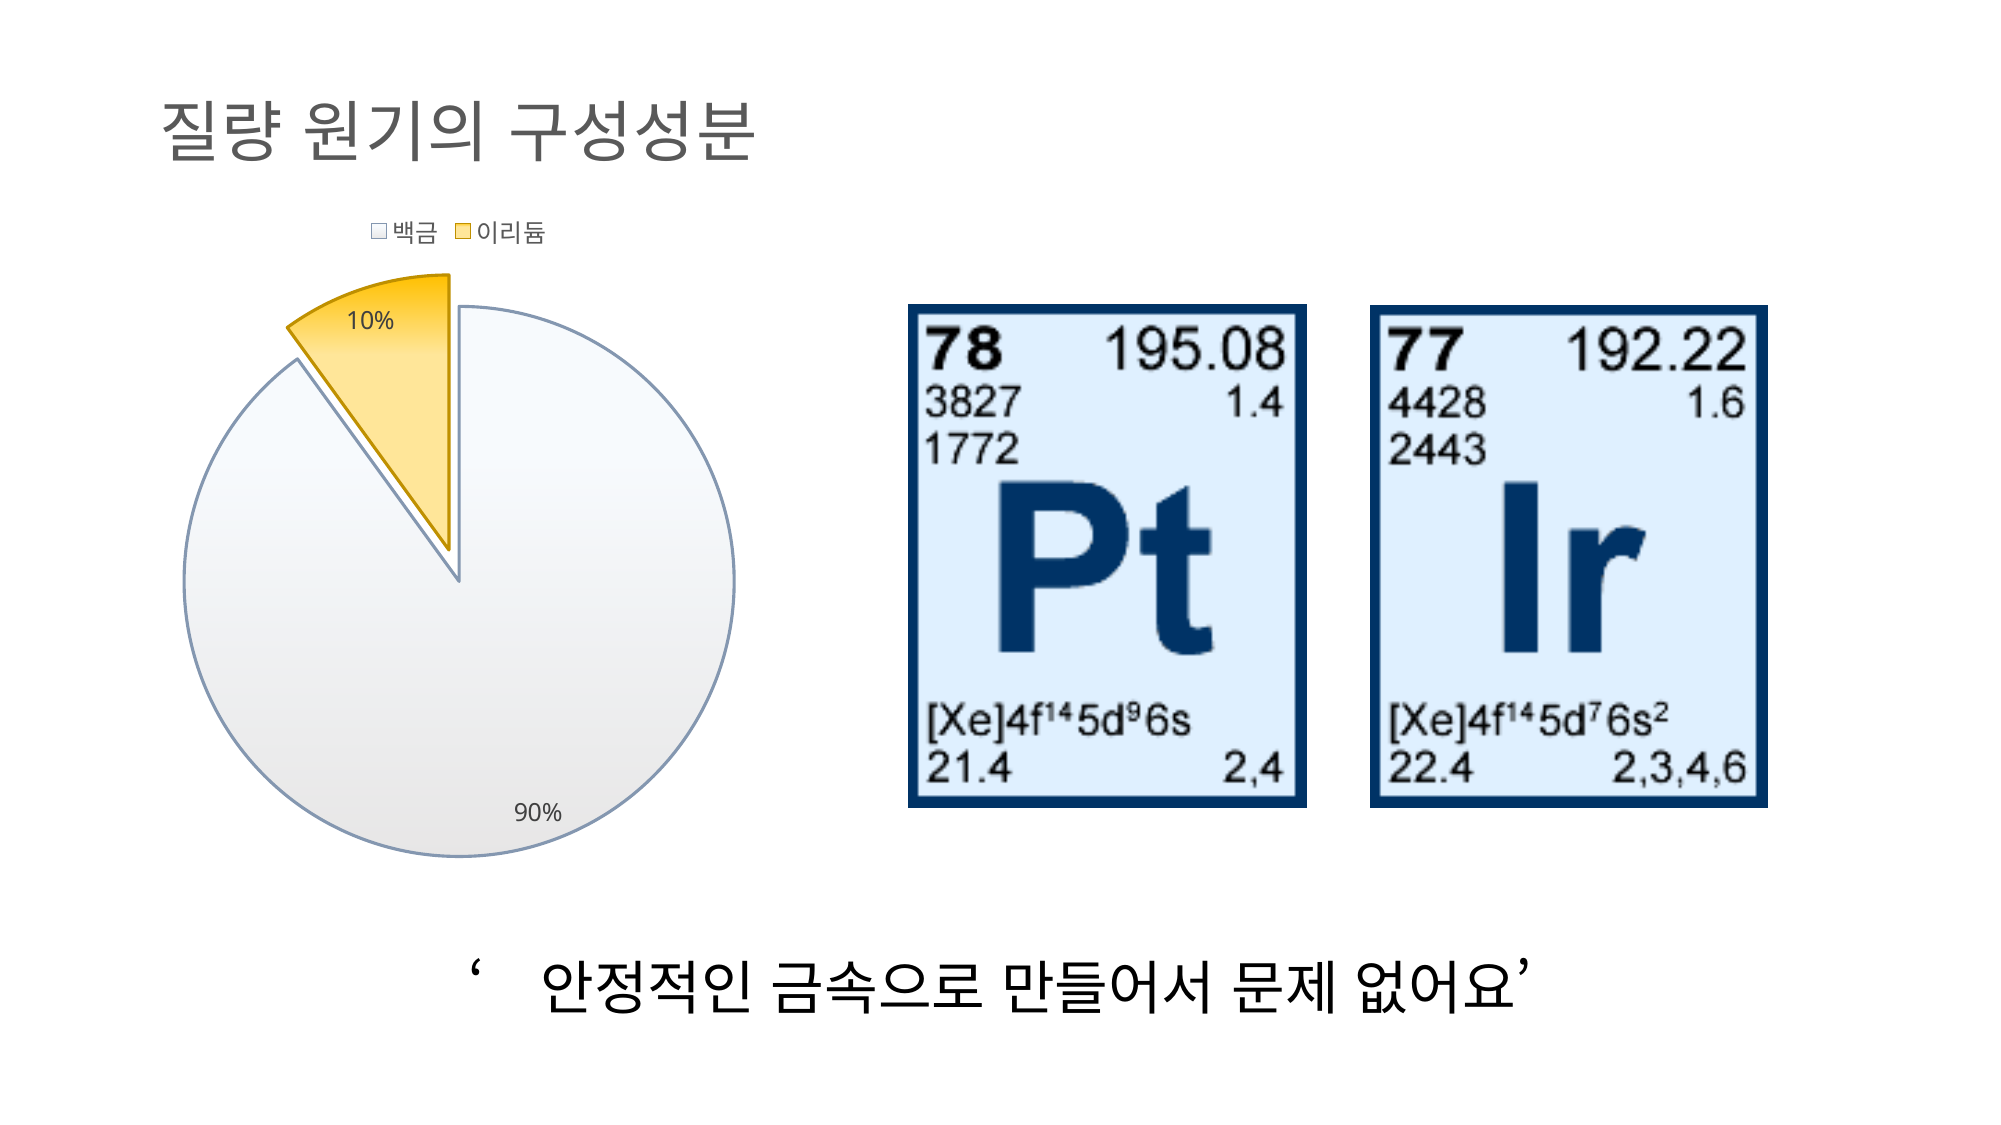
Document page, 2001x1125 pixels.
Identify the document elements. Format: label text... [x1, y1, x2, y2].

chart [39, 33, 880, 908]
picture [908, 304, 1307, 808]
text_box ‘안정적인 금속으로 만들어서 문제 없어요’ [453, 943, 1547, 1029]
picture [1370, 305, 1768, 808]
